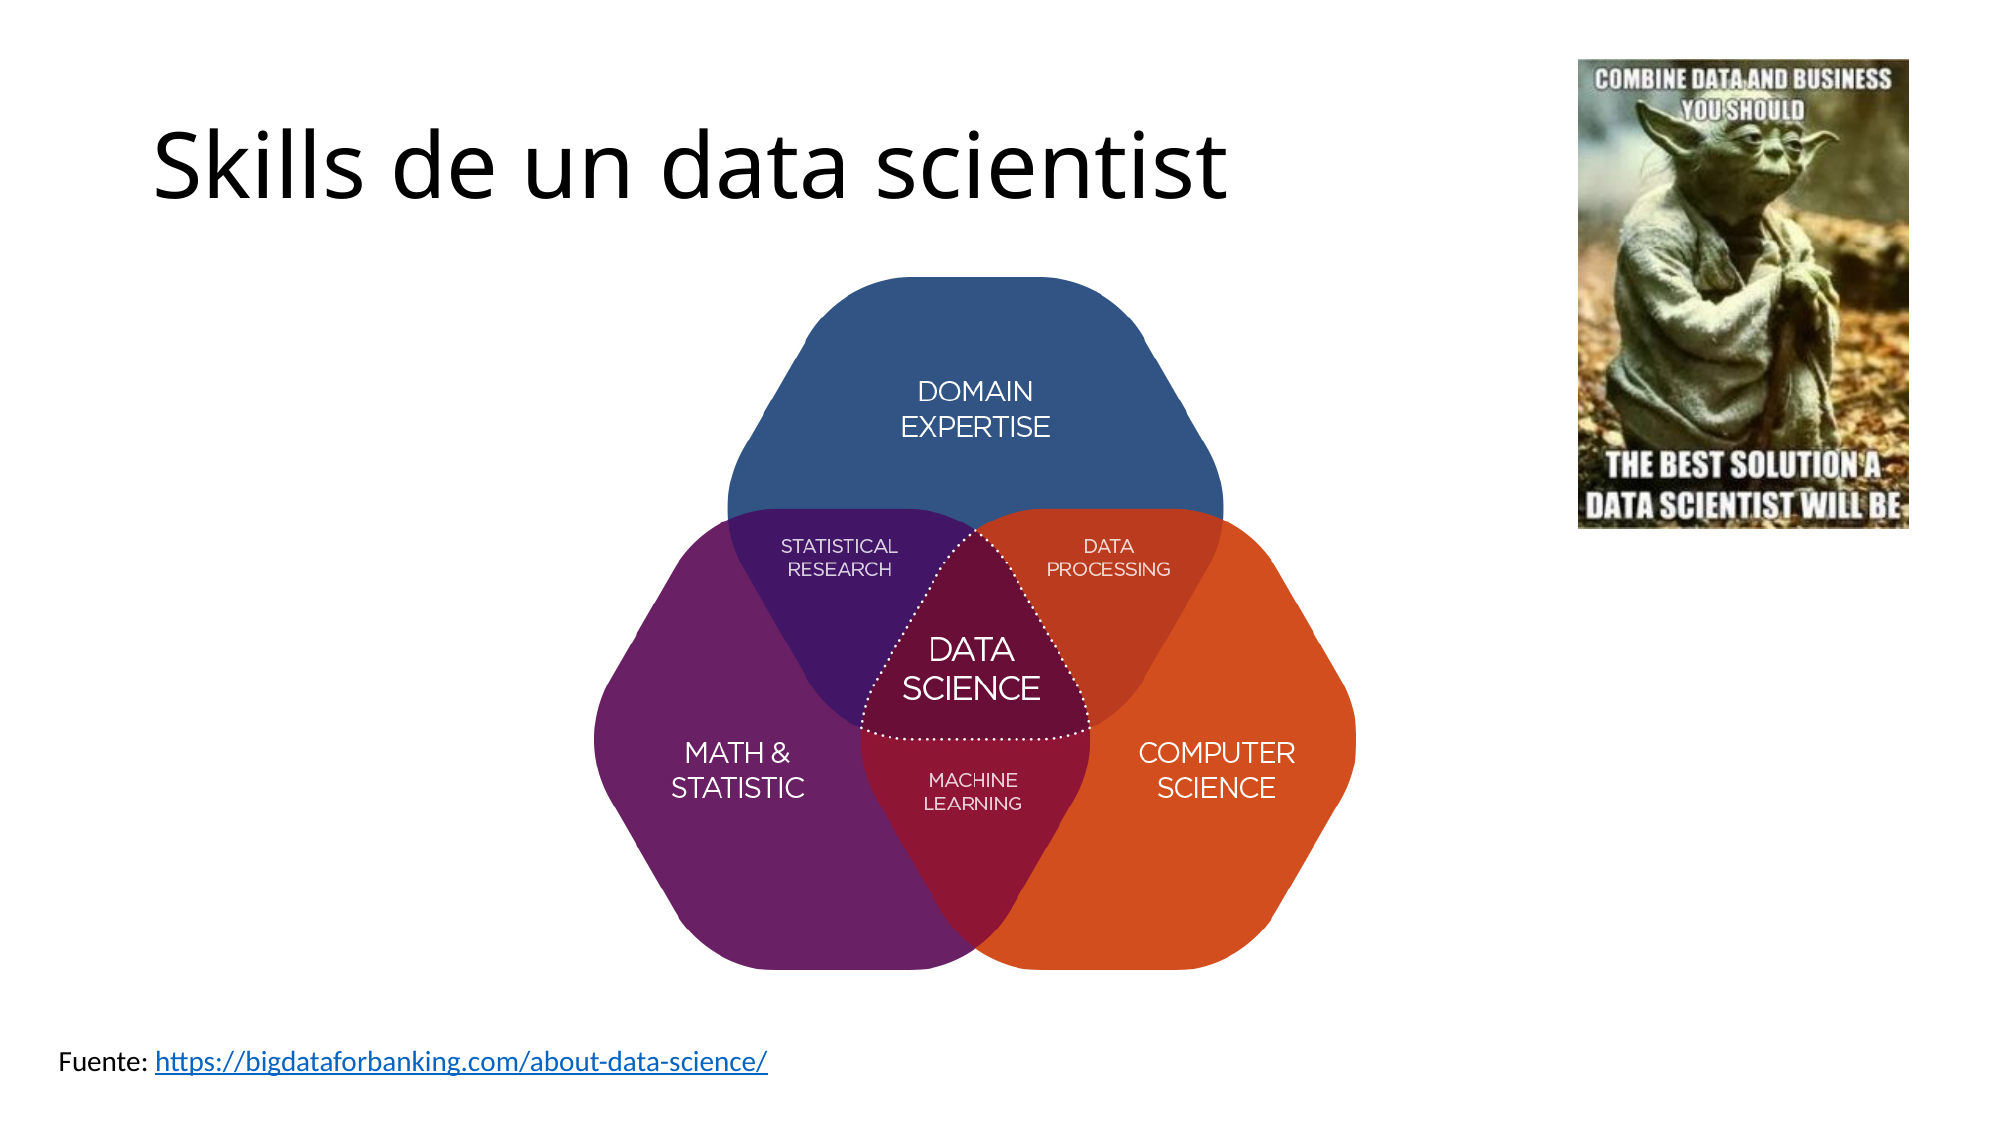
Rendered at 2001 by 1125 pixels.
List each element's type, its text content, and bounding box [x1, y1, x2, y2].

text_box Skills de un data scientist [137, 59, 1577, 278]
picture [1578, 59, 1909, 529]
picture [594, 276, 1356, 970]
text_box Fuente: https://bigdataforbanking.com/about-data-science/ [43, 1034, 1838, 1085]
